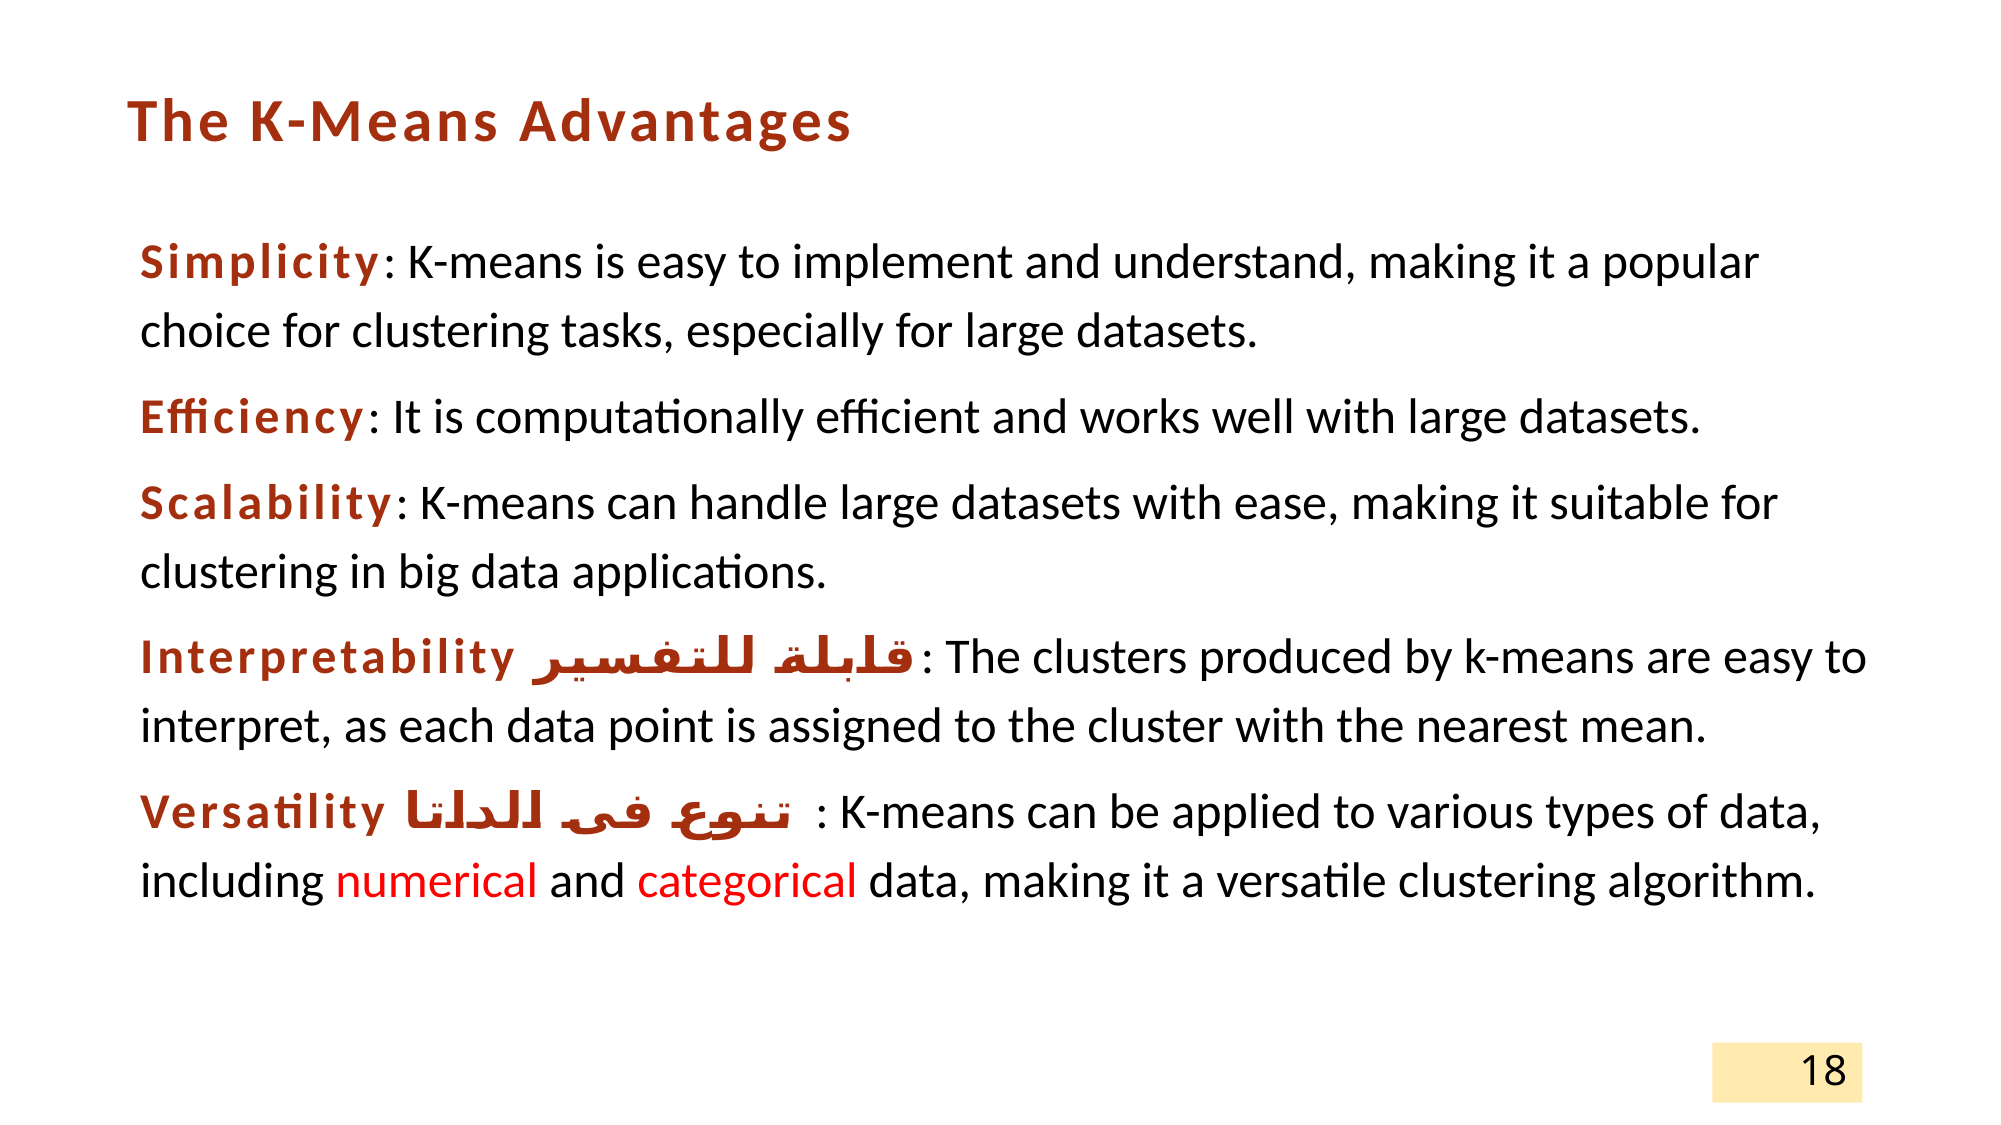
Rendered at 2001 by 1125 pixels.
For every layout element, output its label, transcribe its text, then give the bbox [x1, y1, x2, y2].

slide_number 18 [1712, 1042, 1863, 1103]
title The K-Means Advantages [112, 80, 1582, 163]
list Simplicity: K-means is easy to implement and understand, making it a popular choice for clustering tasks, especially for large datasets. Efficiency: It is computationally efficient and works well with large datasets. Scalability: K-means can handle large datasets with ease, making it suitable for clustering in big data applications. Interpretability قابلة للتفسير: The clusters produced by k-means are easy to interpret, as each data point is assigned to the cluster with the nearest mean. Versatility تنوع فى الداتا : K-means can be applied to various types of data, including numerical and categorical data, making it a versatile clustering algorithm. [125, 212, 1913, 1043]
